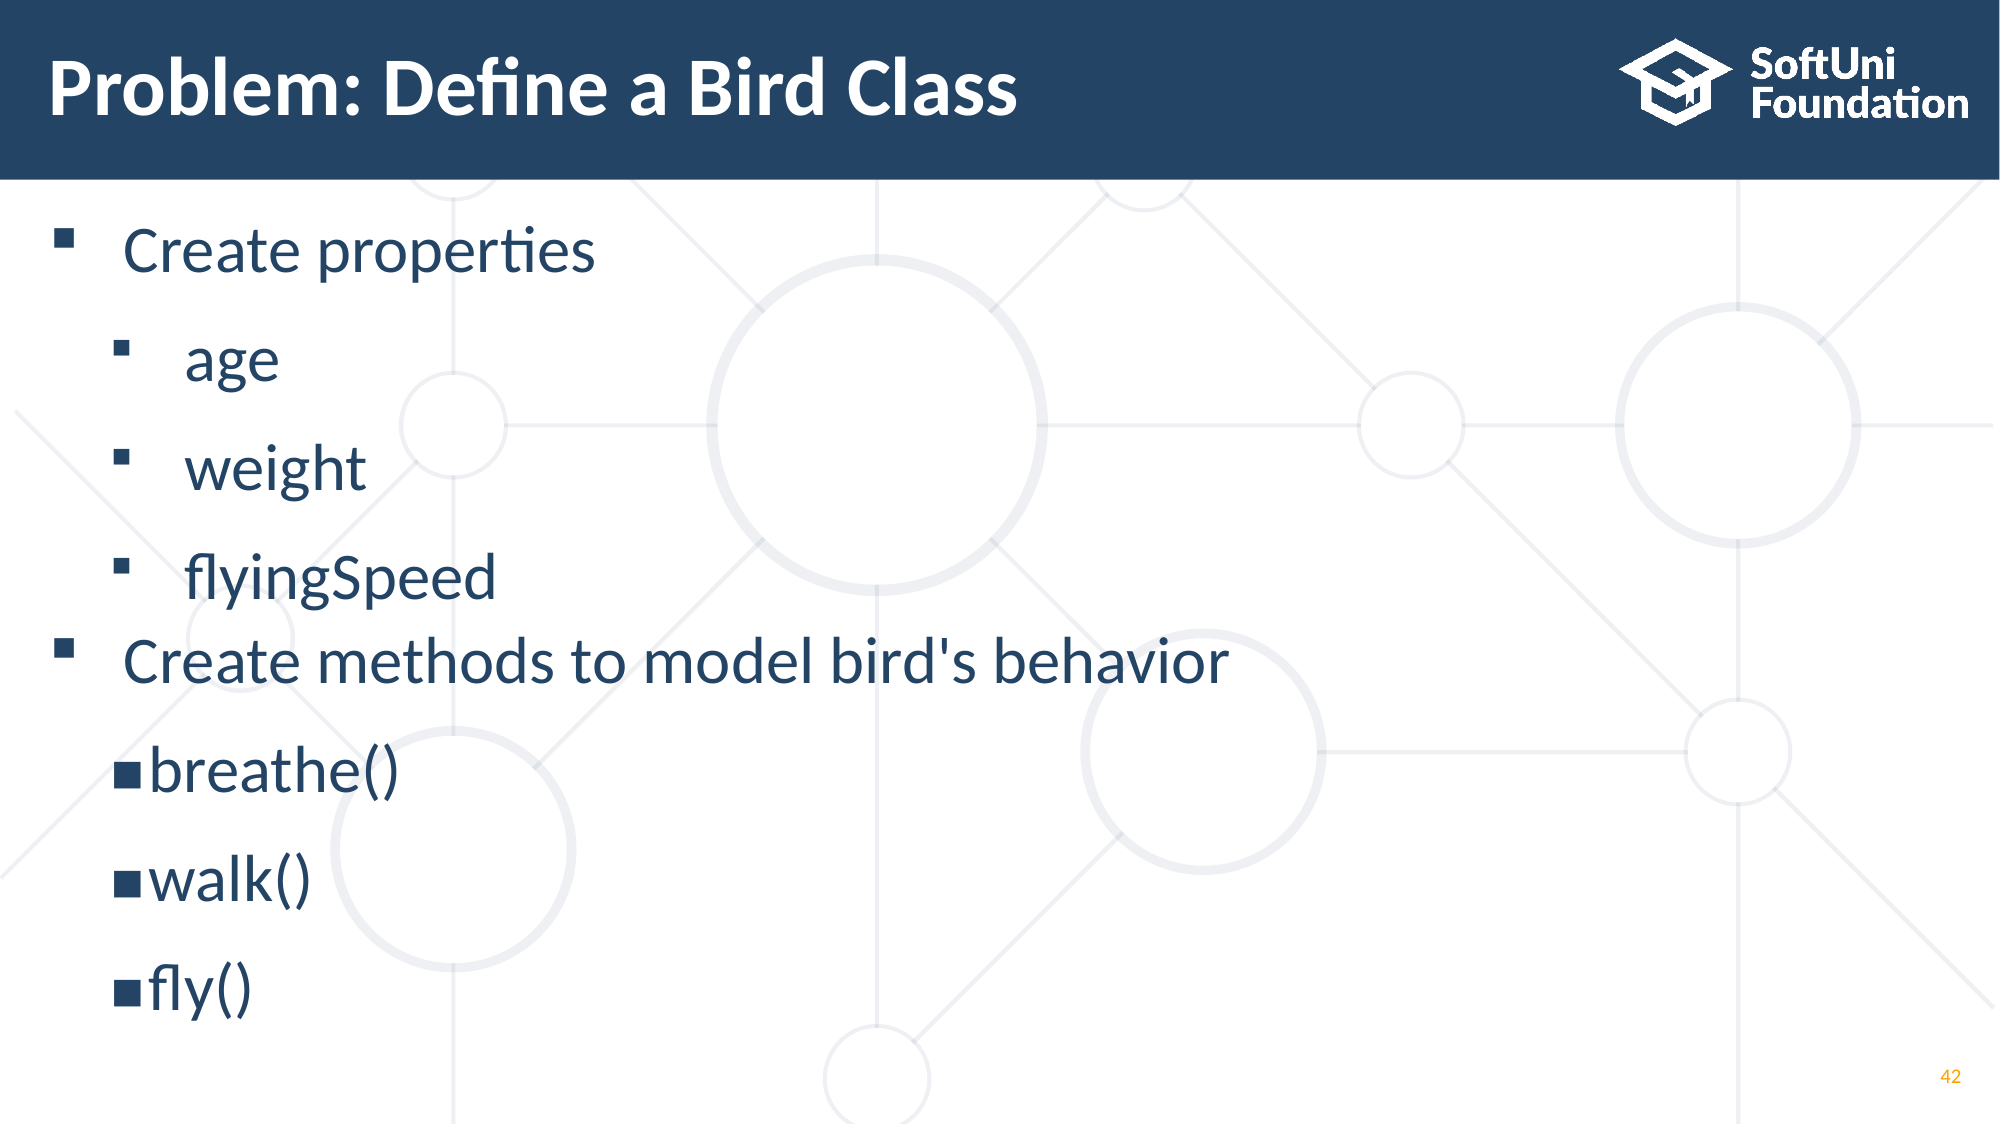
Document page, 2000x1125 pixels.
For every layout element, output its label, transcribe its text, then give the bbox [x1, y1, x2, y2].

list Create properties age weight flyingSpeed Create methods to model bird's behavior breathe() walk() fly() [31, 196, 1970, 1050]
picture [1618, 38, 1968, 126]
title Problem: Define a Bird Class [31, 16, 1591, 162]
slide_number 42 [1896, 1049, 1968, 1101]
